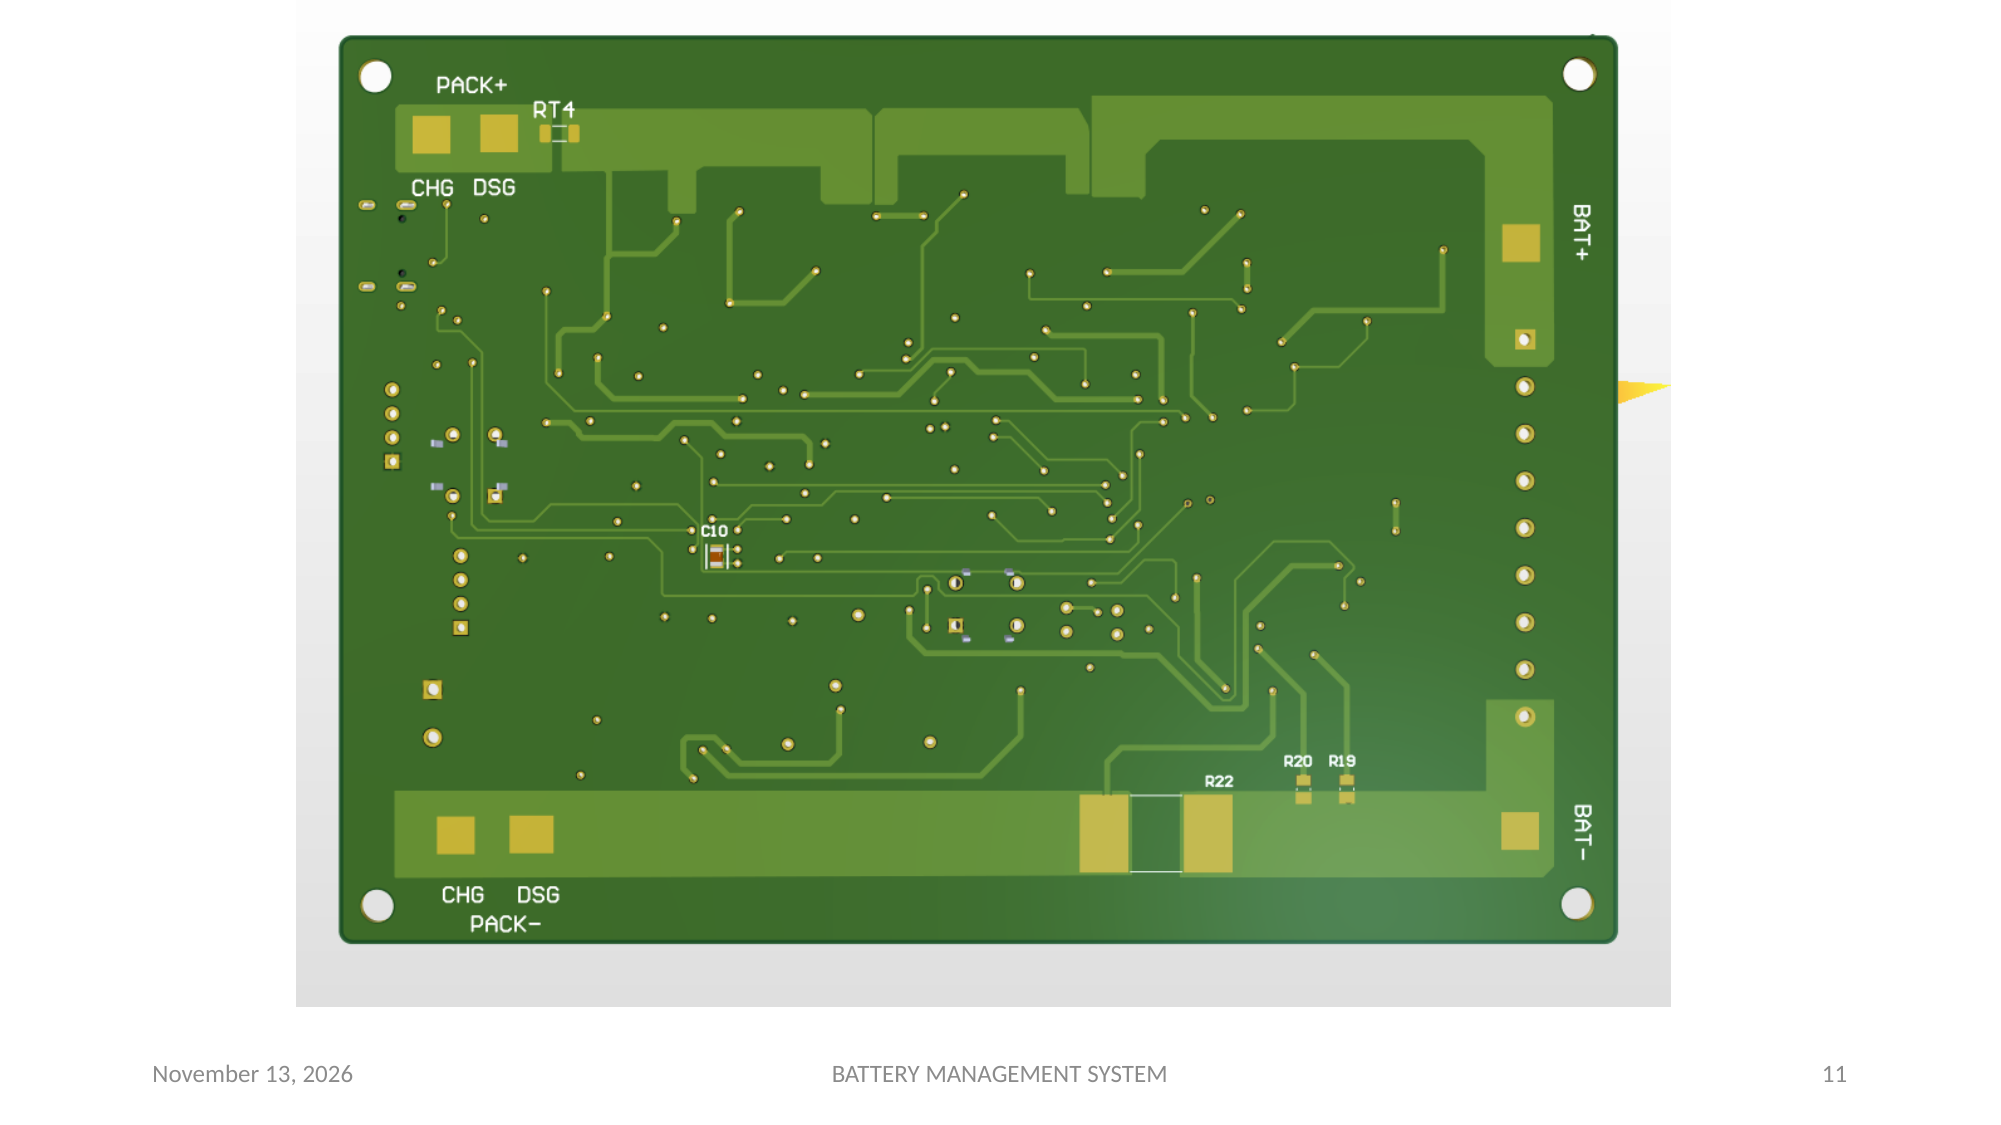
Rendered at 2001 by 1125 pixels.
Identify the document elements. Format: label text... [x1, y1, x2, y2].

picture [296, 0, 1671, 1007]
footer BATTERY MANAGEMENT SYSTEM [662, 1042, 1338, 1103]
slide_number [137, 1042, 588, 1103]
slide_number 11 [1412, 1042, 1863, 1103]
